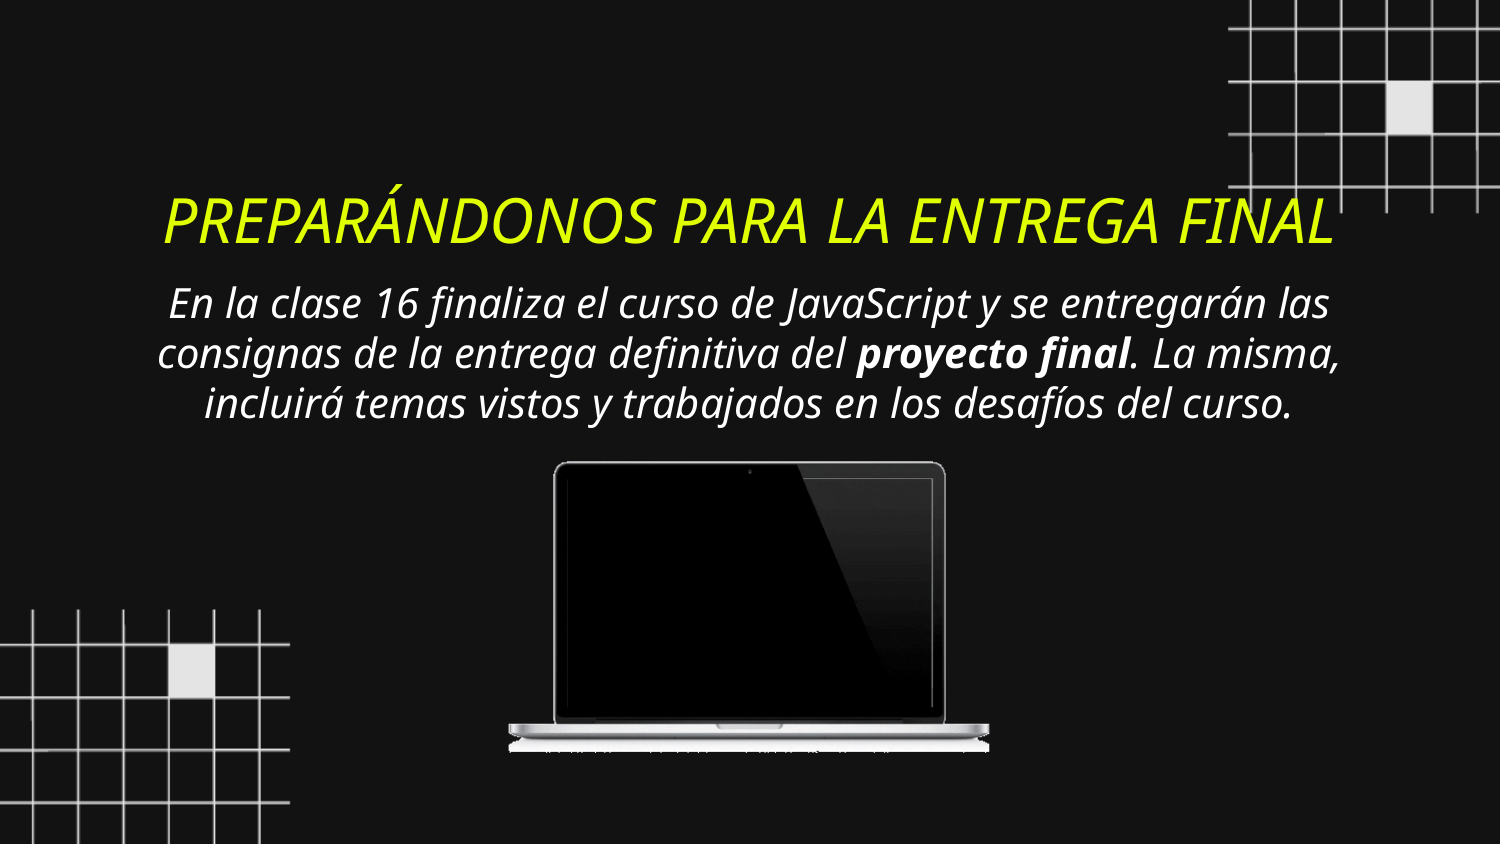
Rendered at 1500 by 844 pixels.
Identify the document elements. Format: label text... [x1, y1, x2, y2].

picture [0, 0, 1500, 844]
text_box PREPARÁNDONOS PARA LA ENTREGA FINAL En la clase 16 finaliza el curso de JavaScript y se entregarán las consignas de la entrega definitiva del proyecto final. La misma, incluirá temas vistos y trabajados en los desafíos del curso. [128, 104, 1372, 604]
